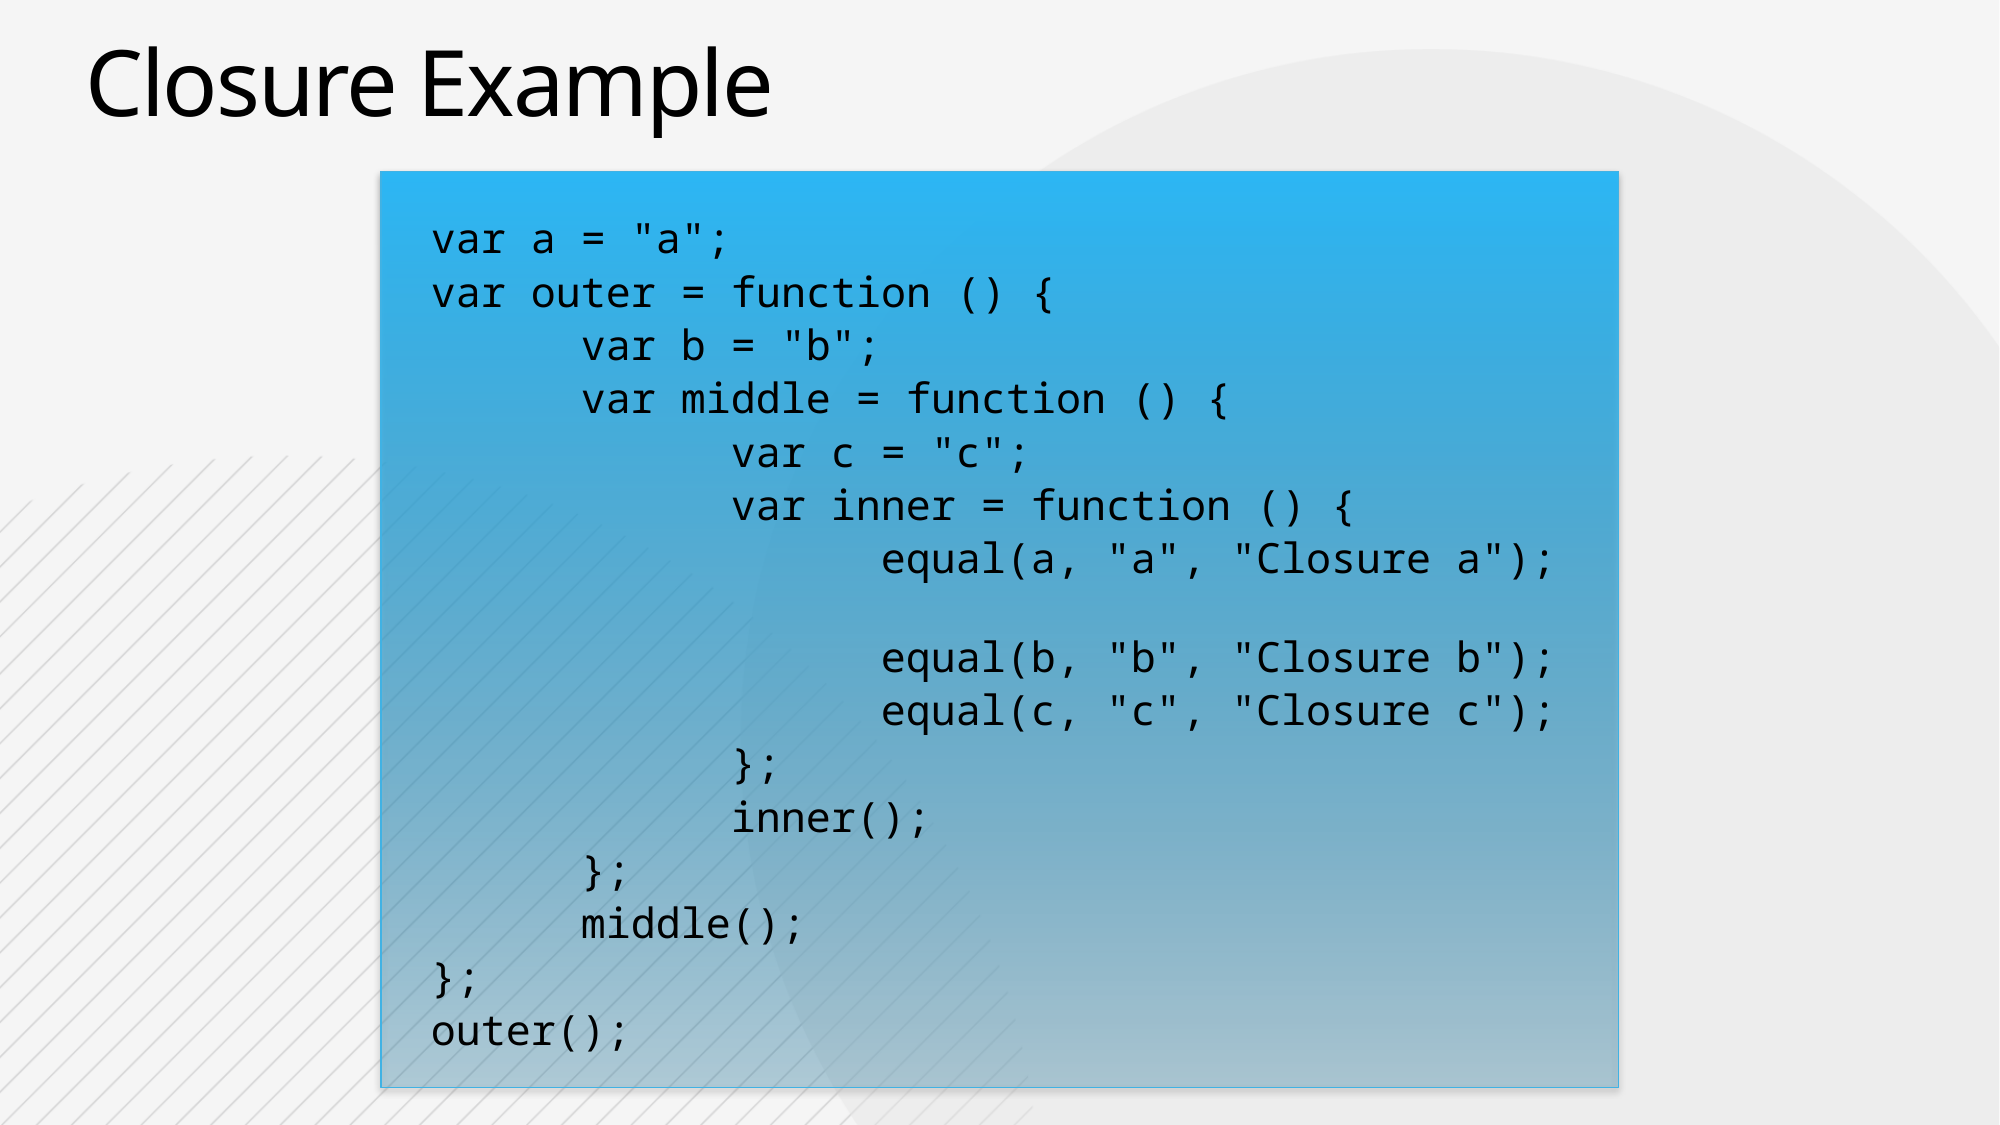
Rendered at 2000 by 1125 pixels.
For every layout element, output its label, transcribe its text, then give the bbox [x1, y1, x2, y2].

text_box var a = "a"; var outer = function () { var b = "b"; var middle = function () { var c = "c"; var inner = function () { equal(a, "a", "Closure a"); equal(b, "b", "Closure b"); equal(c, "c", "Closure c"); }; inner(); }; middle(); }; outer(); [430, 218, 1569, 1055]
text_box [380, 171, 1619, 1088]
picture [0, 0, 2000, 1125]
title Closure Example [85, 37, 1914, 138]
